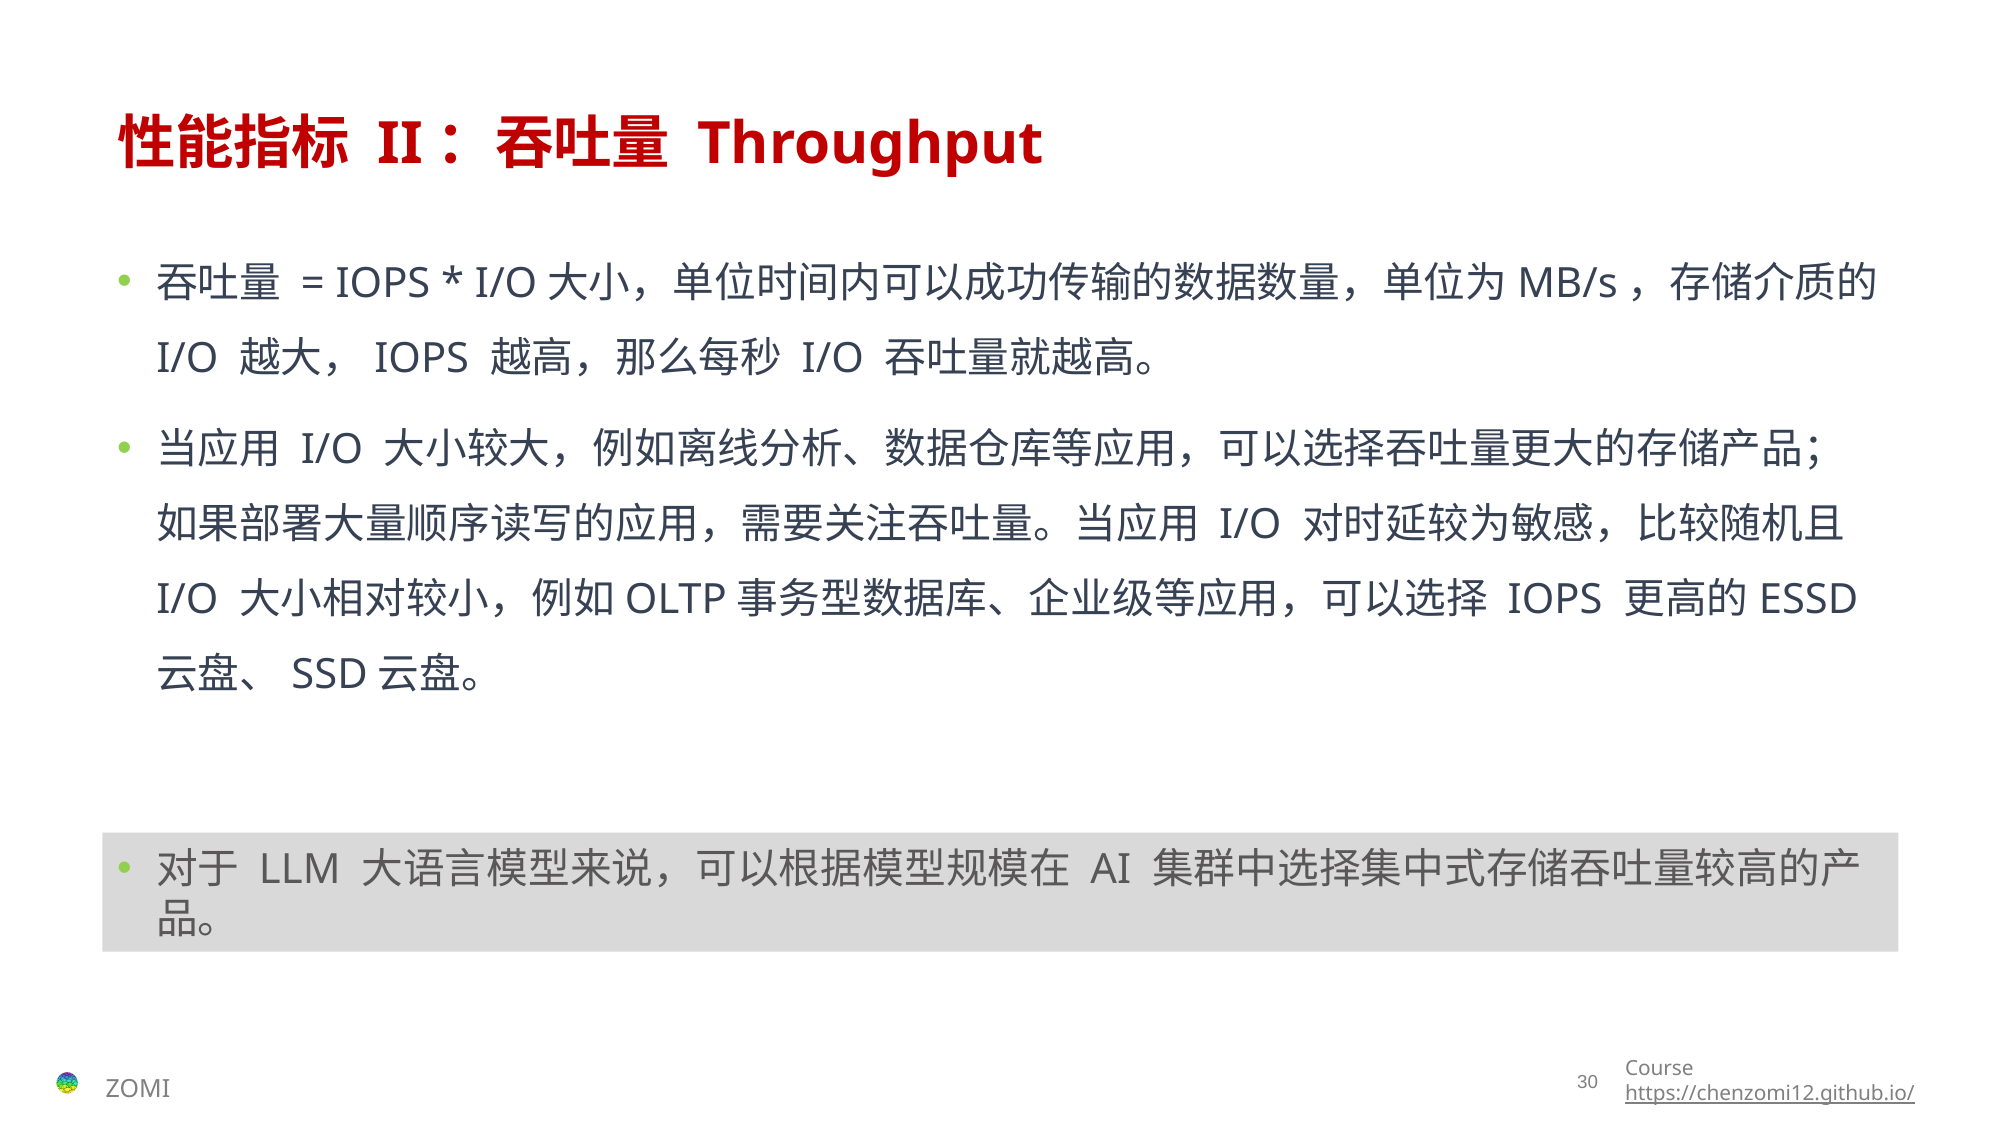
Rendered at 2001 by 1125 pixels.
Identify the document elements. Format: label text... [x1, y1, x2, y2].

list 吞吐量 = IOPS * I/O大小，单位时间内可以成功传输的数据数量，单位为MB/s，存储介质的 I/O 越大，IOPS 越高，那么每秒 I/O 吞吐量就越高。 当应用 I/O 大小较大，例如离线分析、数据仓库等应用，可以选择吞吐量更大的存储产品；如果部署大量顺序读写的应用，需要关注吞吐量。当应用 I/O 对时延较为敏感，比较随机且 I/O 大小相对较小，例如OLTP事务型数据库、企业级等应用，可以选择 IOPS 更高的ESSD云盘、SSD云盘。 [102, 223, 1901, 1043]
picture [57, 1073, 77, 1093]
text_box 对于 LLM 大语言模型来说，可以根据模型规模在 AI 集群中选择集中式存储吞吐量较高的产品。 [102, 832, 1899, 952]
title 性能指标 II：吞吐量 Throughput [102, 91, 1901, 189]
